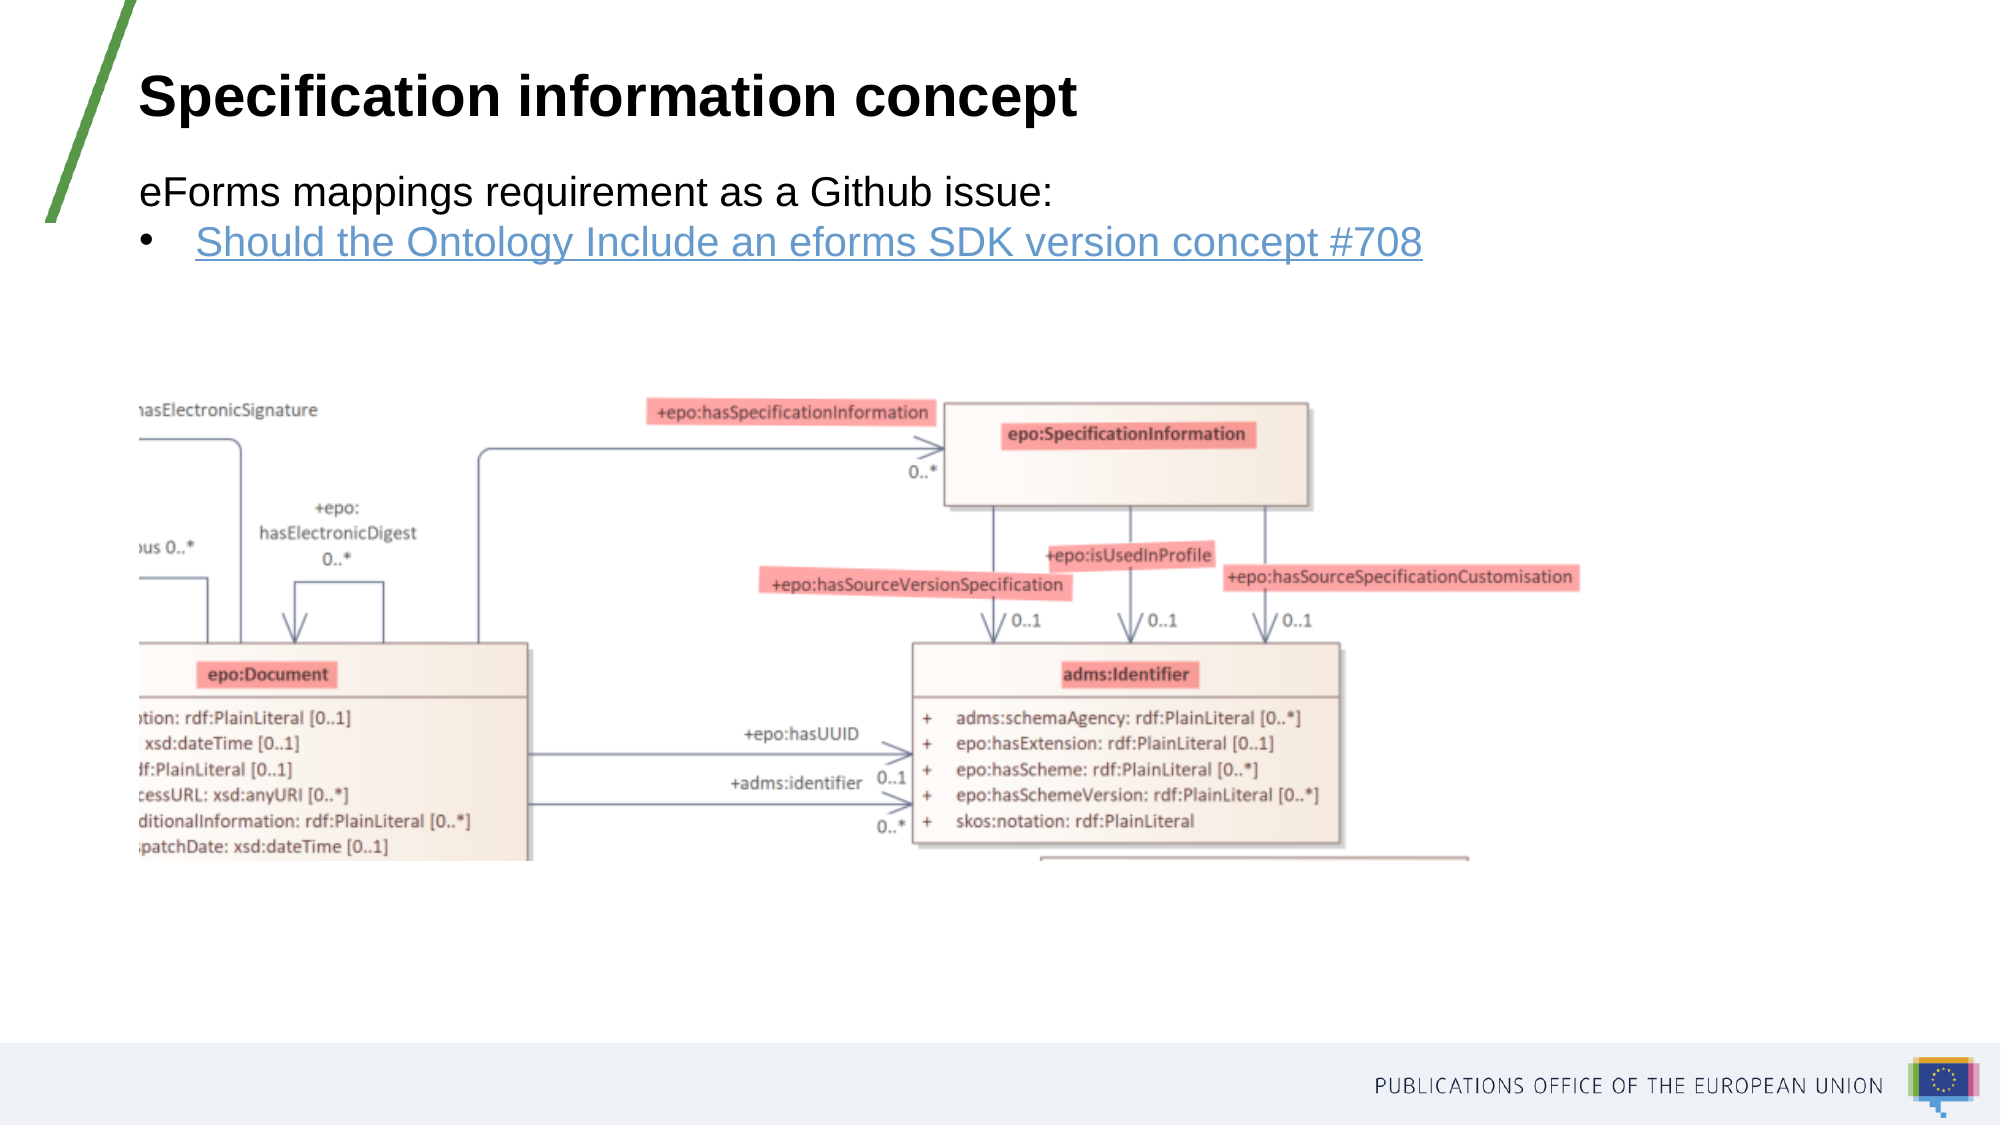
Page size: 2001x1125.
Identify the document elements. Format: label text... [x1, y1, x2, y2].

text_box eForms mappings requirement as a Github issue: Should the Ontology Include an eforms SDK version concept #708 [139, 157, 1863, 282]
text_box Specification information concept [138, 31, 1861, 130]
picture [0, 0, 2001, 1125]
